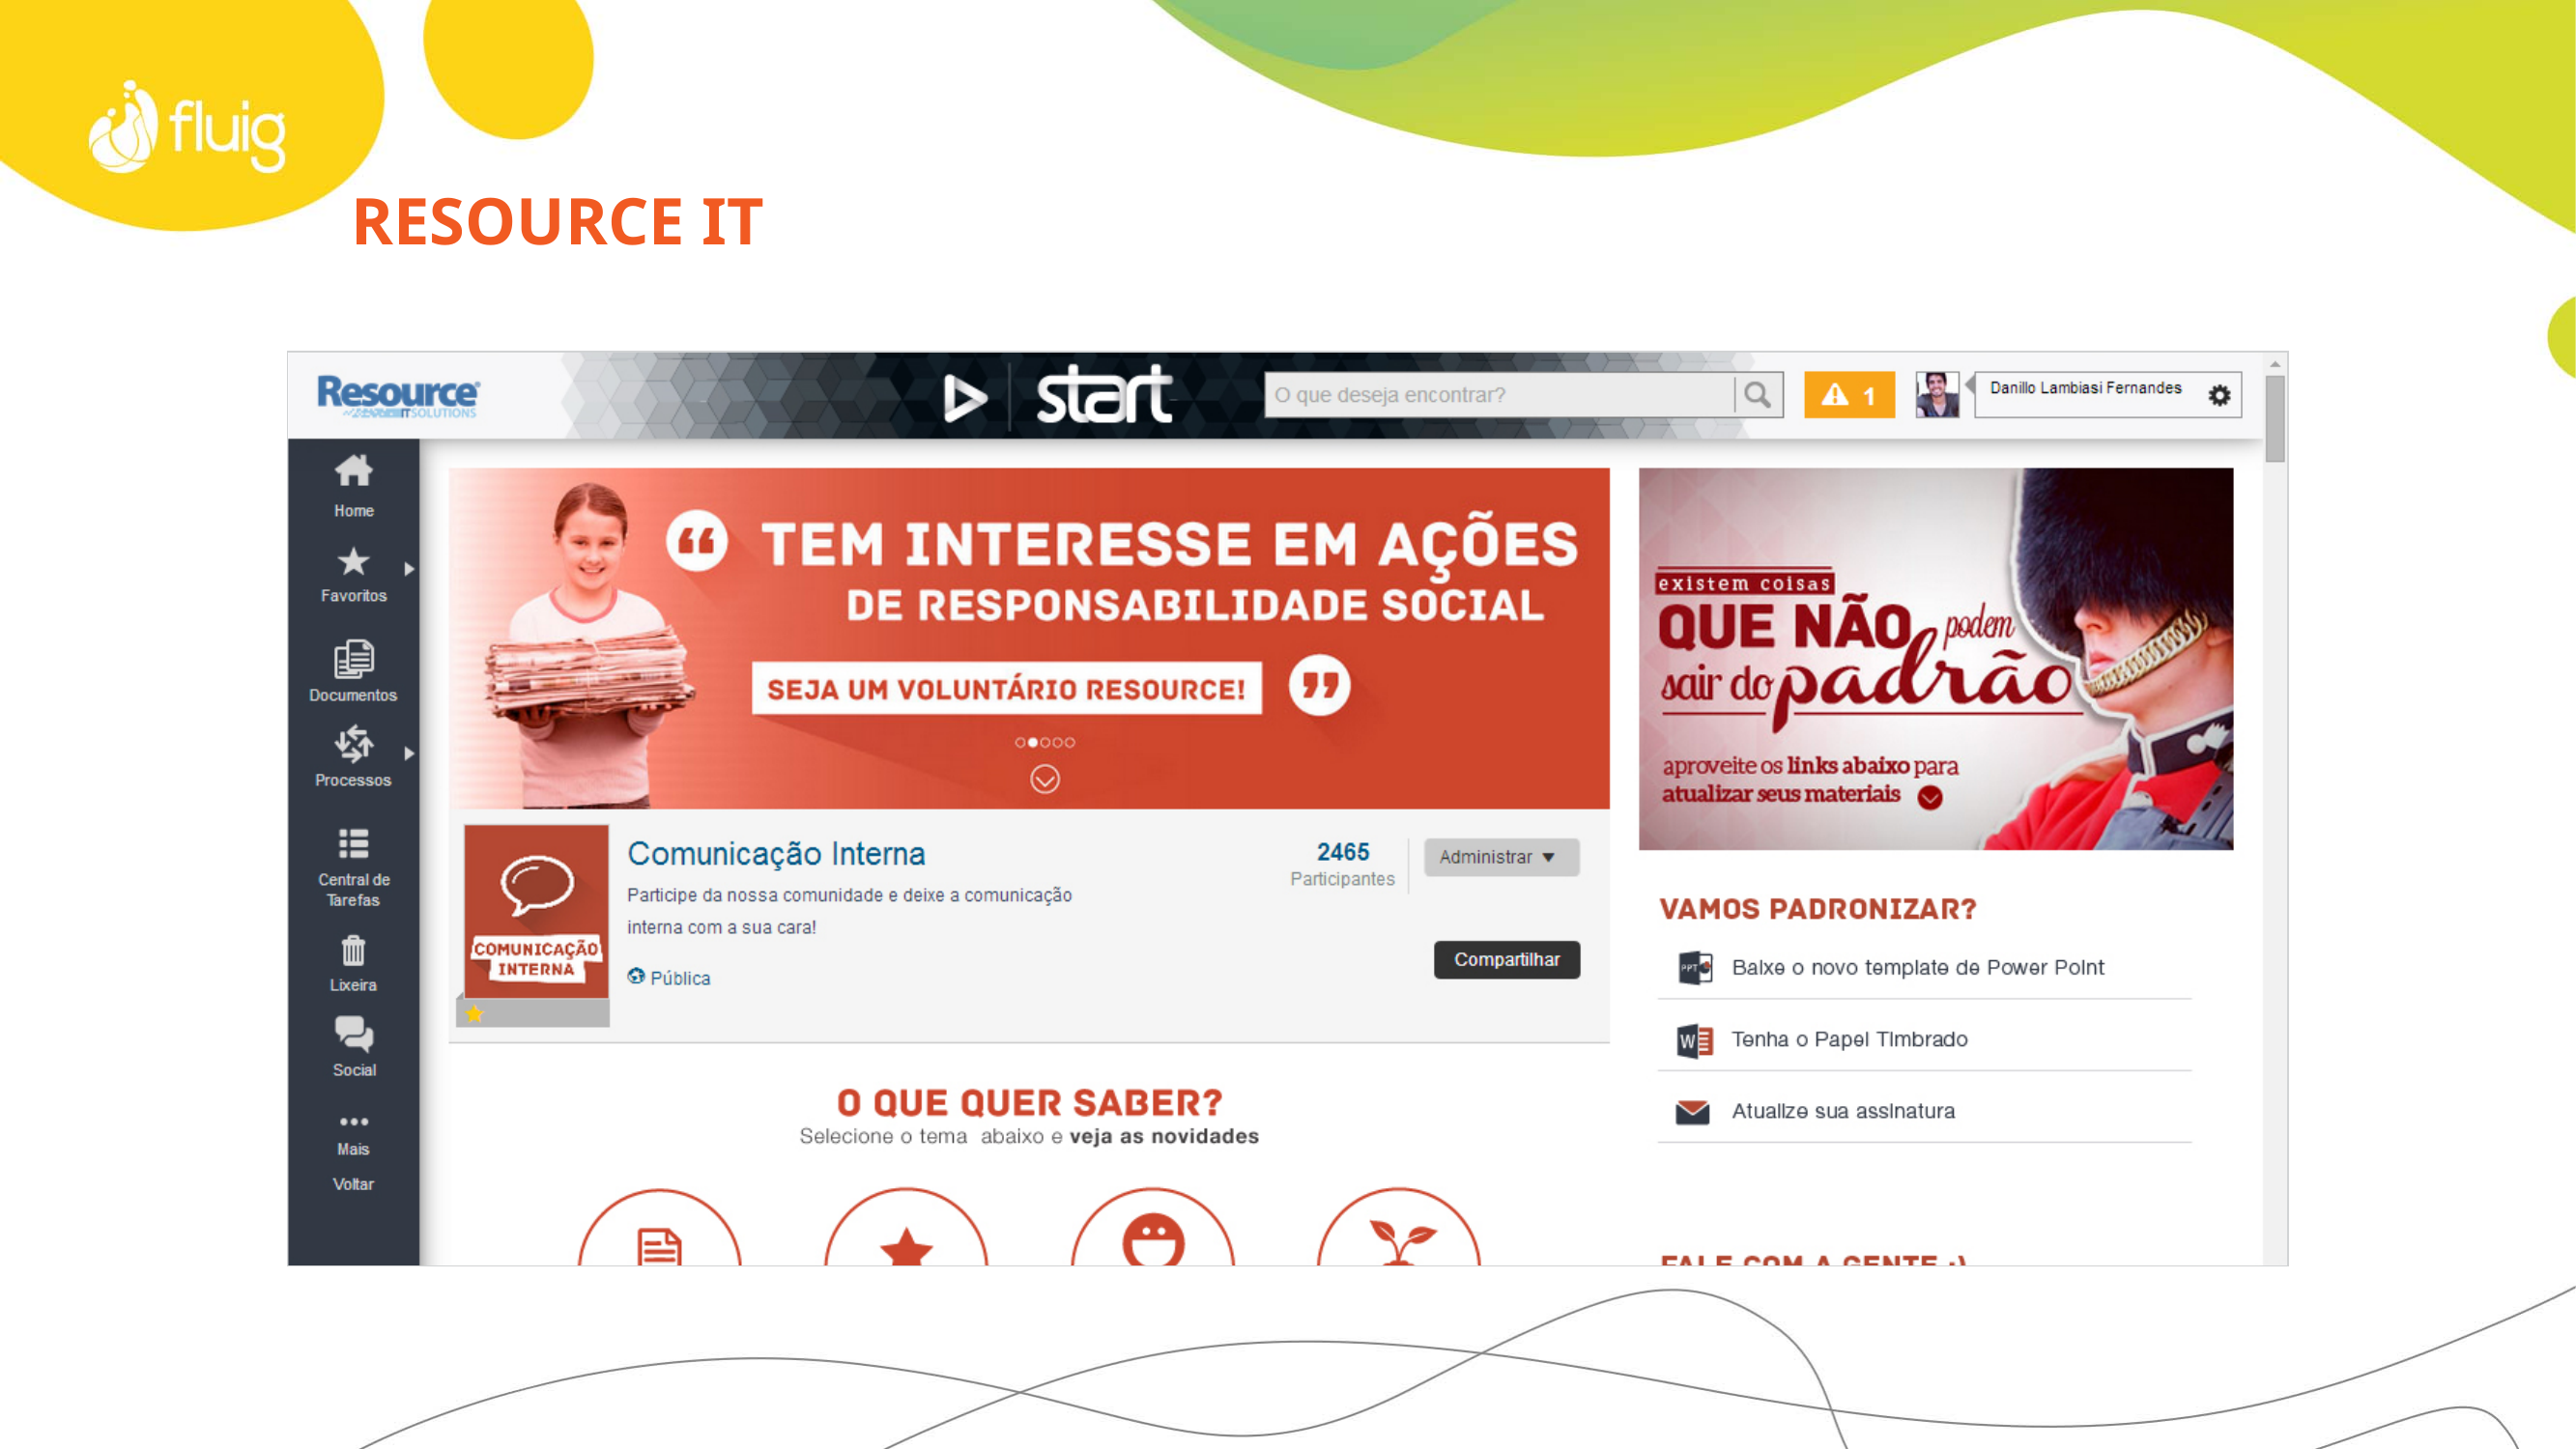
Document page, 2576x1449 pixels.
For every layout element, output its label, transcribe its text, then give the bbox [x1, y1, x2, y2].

picture [0, 0, 2576, 1449]
title Resource it [336, 173, 2352, 379]
